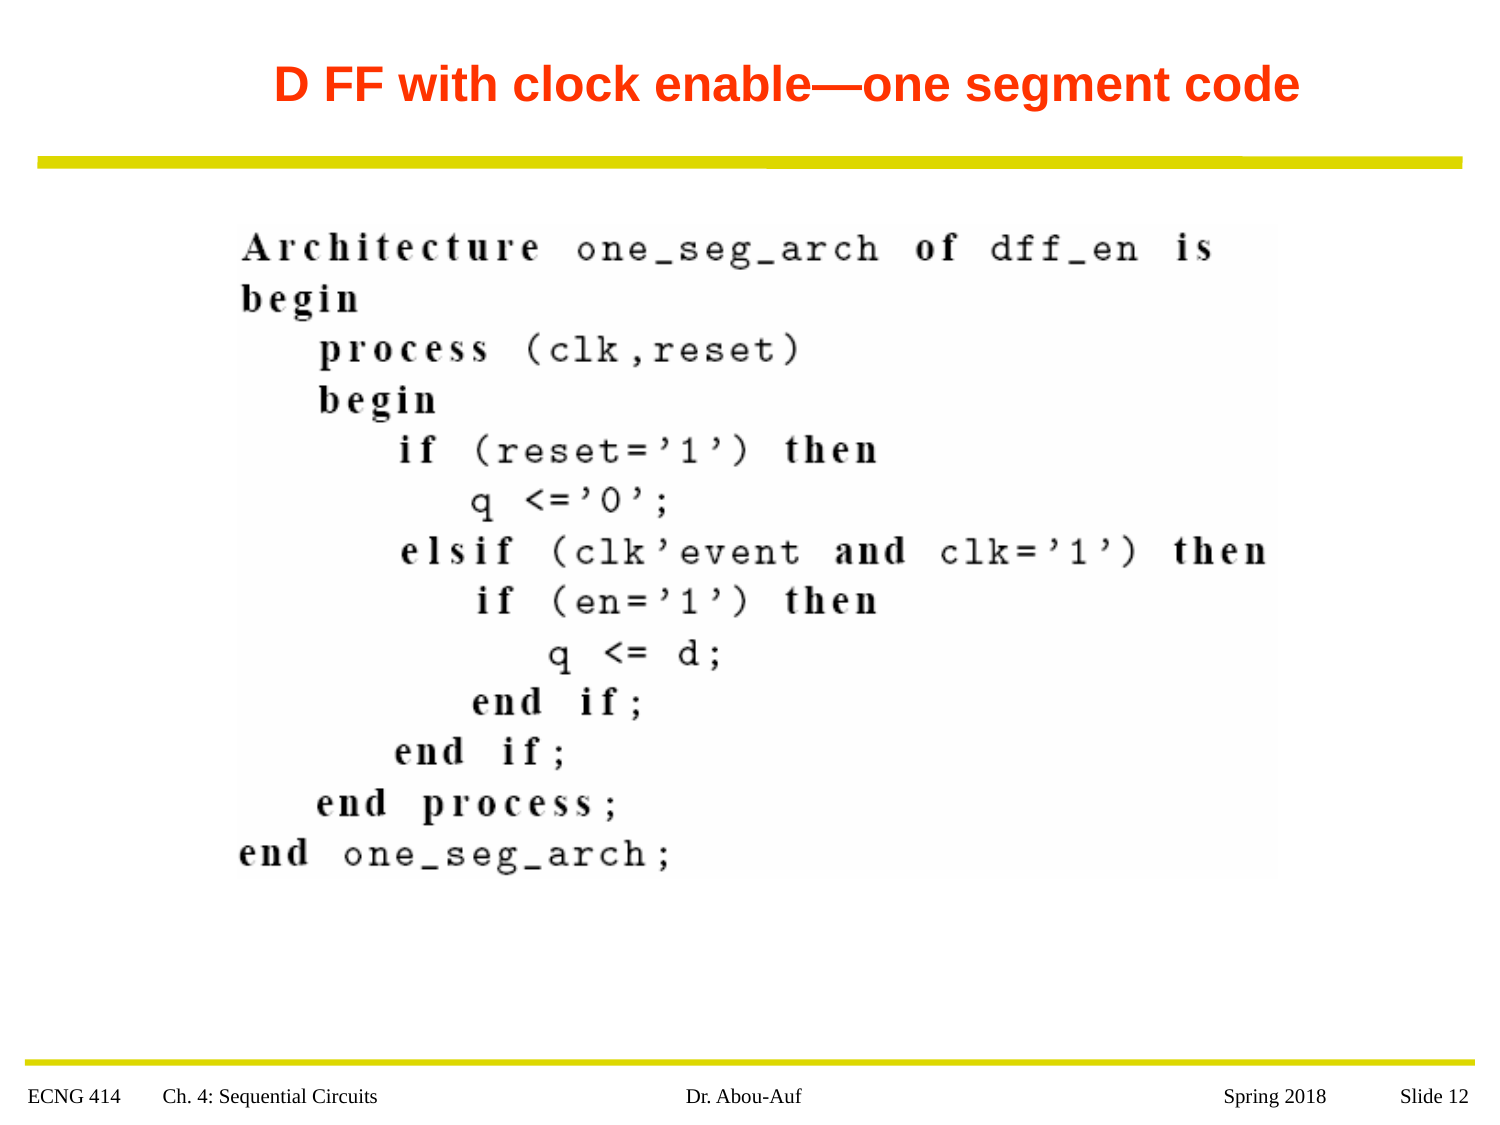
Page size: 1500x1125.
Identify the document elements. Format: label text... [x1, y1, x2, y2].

picture [237, 224, 1278, 879]
title D FF with clock enable—one segment code [187, 0, 1388, 163]
slide_number ECNG 414 Ch. 4: Sequential Circuits [12, 1074, 513, 1125]
footer Dr. Abou-Auf [612, 1074, 876, 1125]
slide_number Spring 2018 Slide 12 [1199, 1074, 1488, 1125]
